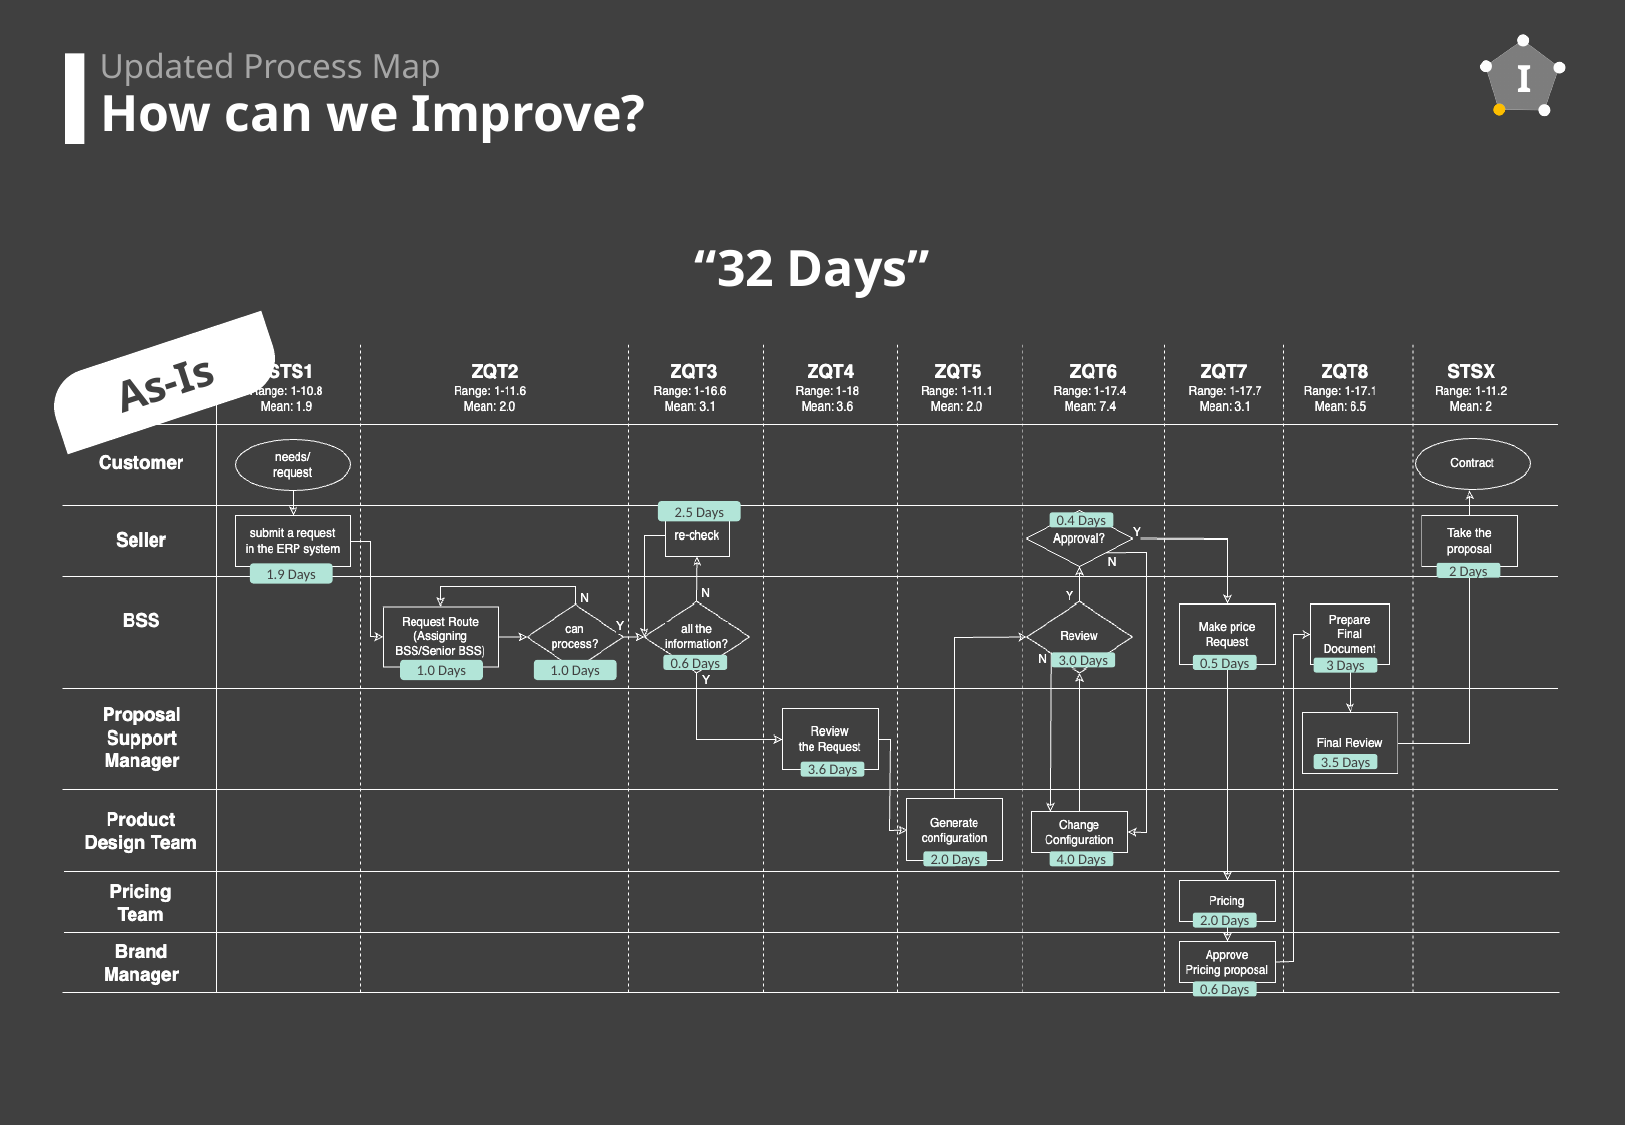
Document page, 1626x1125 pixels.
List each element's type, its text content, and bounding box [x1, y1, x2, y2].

text_box As-Is [53, 381, 62, 440]
picture [1478, 41, 1563, 123]
text_box How can we Improve? [86, 73, 661, 149]
text_box As-Is [160, 309, 273, 343]
text_box “32 Days” [680, 228, 945, 304]
picture [62, 343, 1562, 997]
text_box [64, 52, 85, 145]
text_box Updated Process Map [84, 37, 457, 93]
